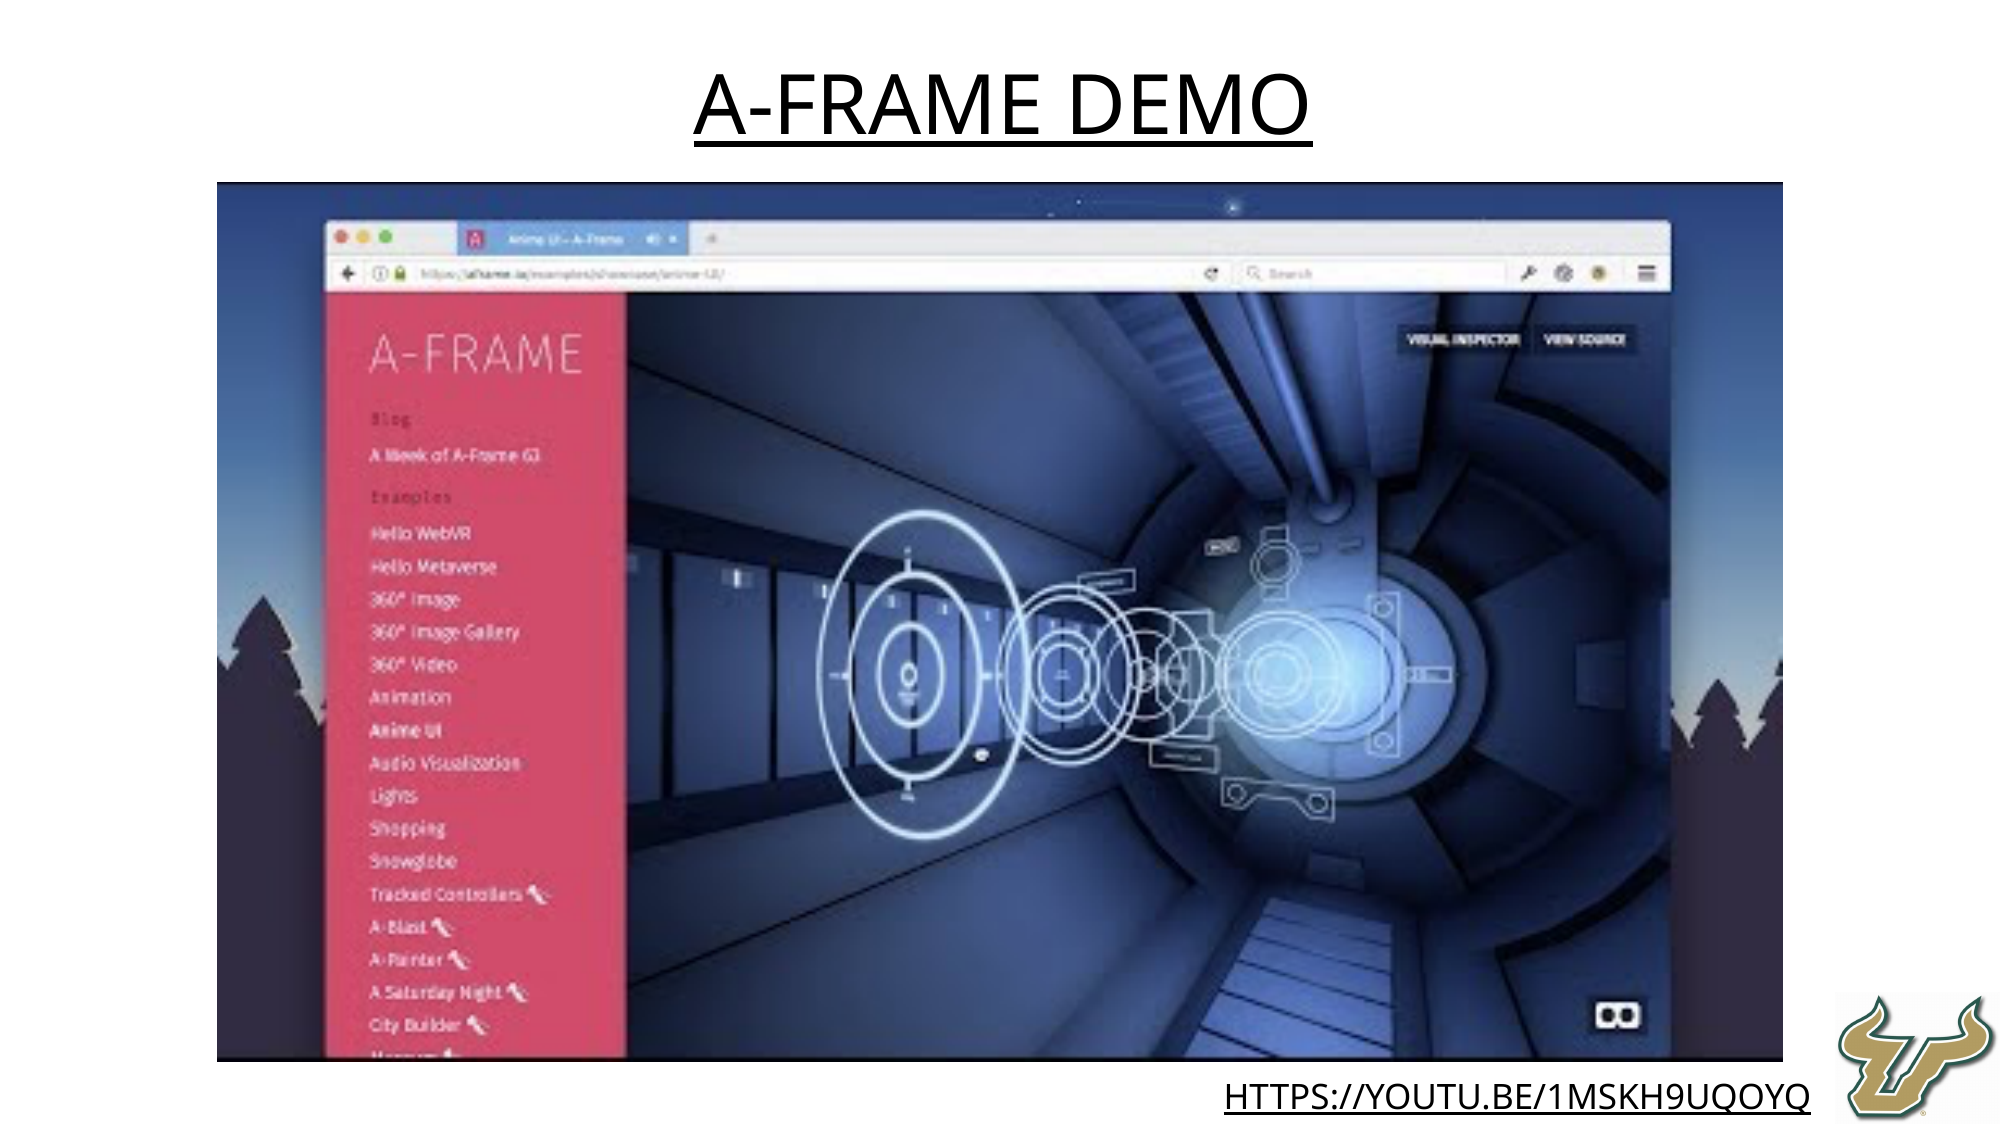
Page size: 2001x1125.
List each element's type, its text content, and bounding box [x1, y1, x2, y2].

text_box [216, 181, 1784, 1063]
list https://youtu.be/1MskH9uqOyQ [780, 1072, 1835, 1125]
list A-Frame Demo [261, 43, 1739, 172]
picture [1835, 992, 2000, 1124]
